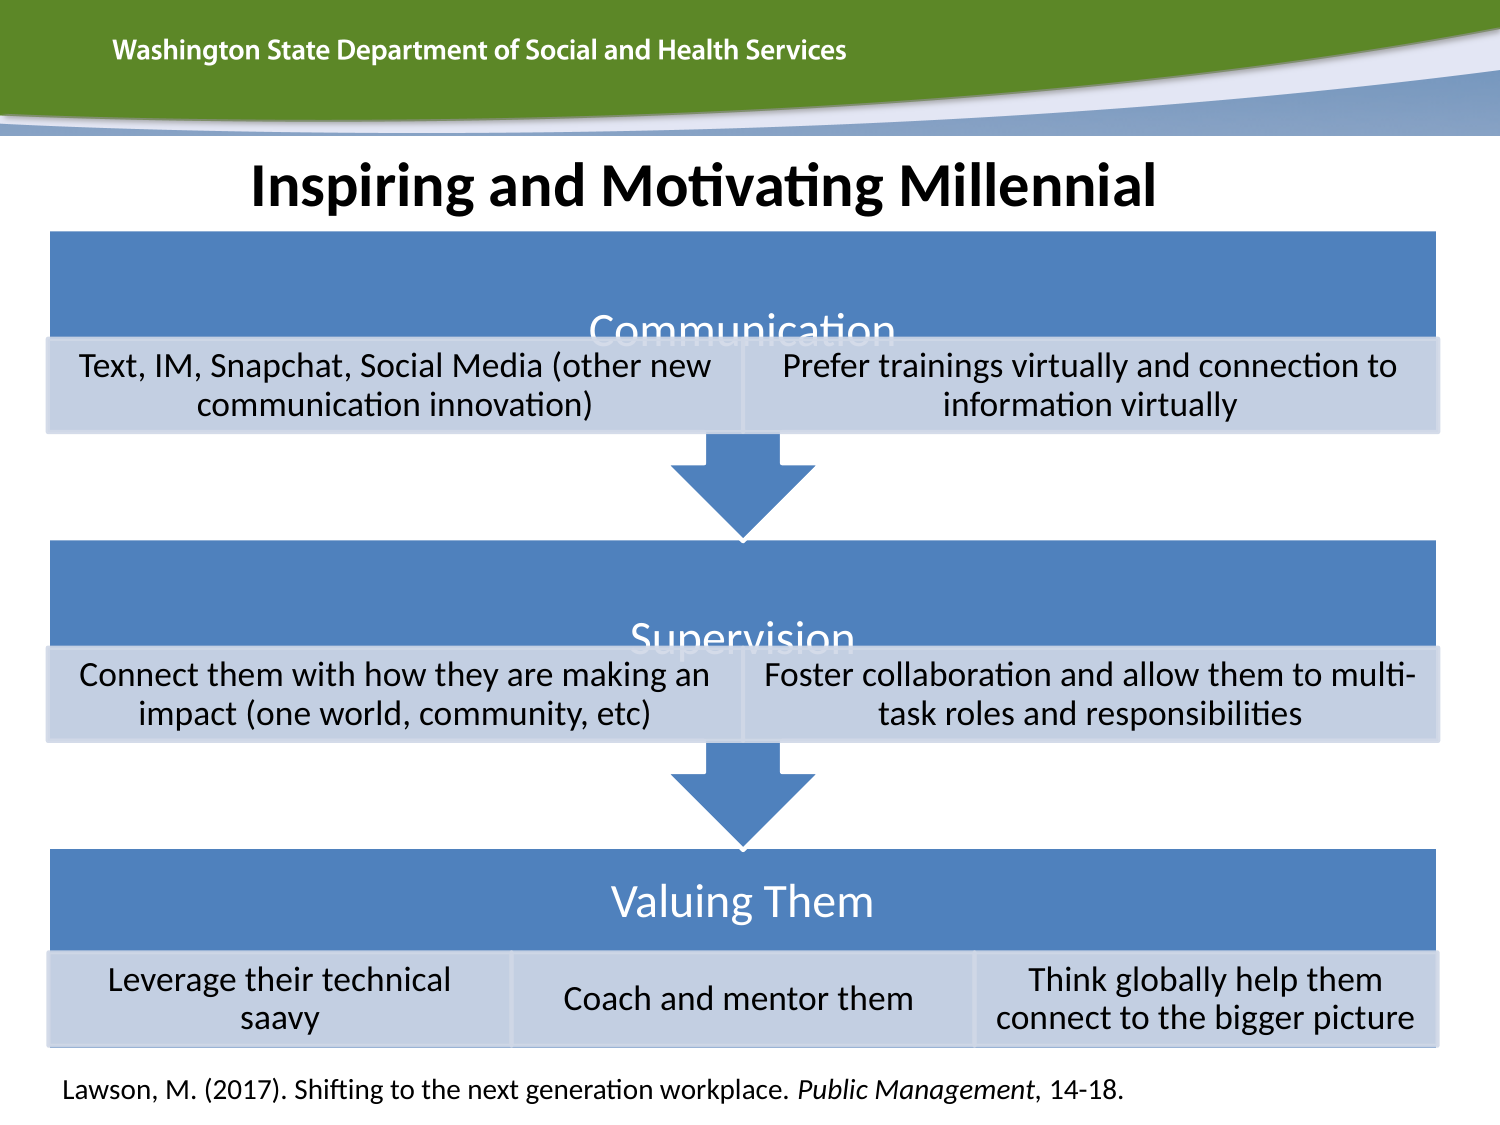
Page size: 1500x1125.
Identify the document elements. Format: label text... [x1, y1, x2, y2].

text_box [47, 228, 1439, 1051]
picture [0, 0, 1500, 136]
text_box Lawson, M. (2017). Shifting to the next generation workplace. Public Management, 14-18. [47, 1063, 1381, 1113]
text_box Inspiring and Motivating Millennial [235, 143, 1500, 227]
